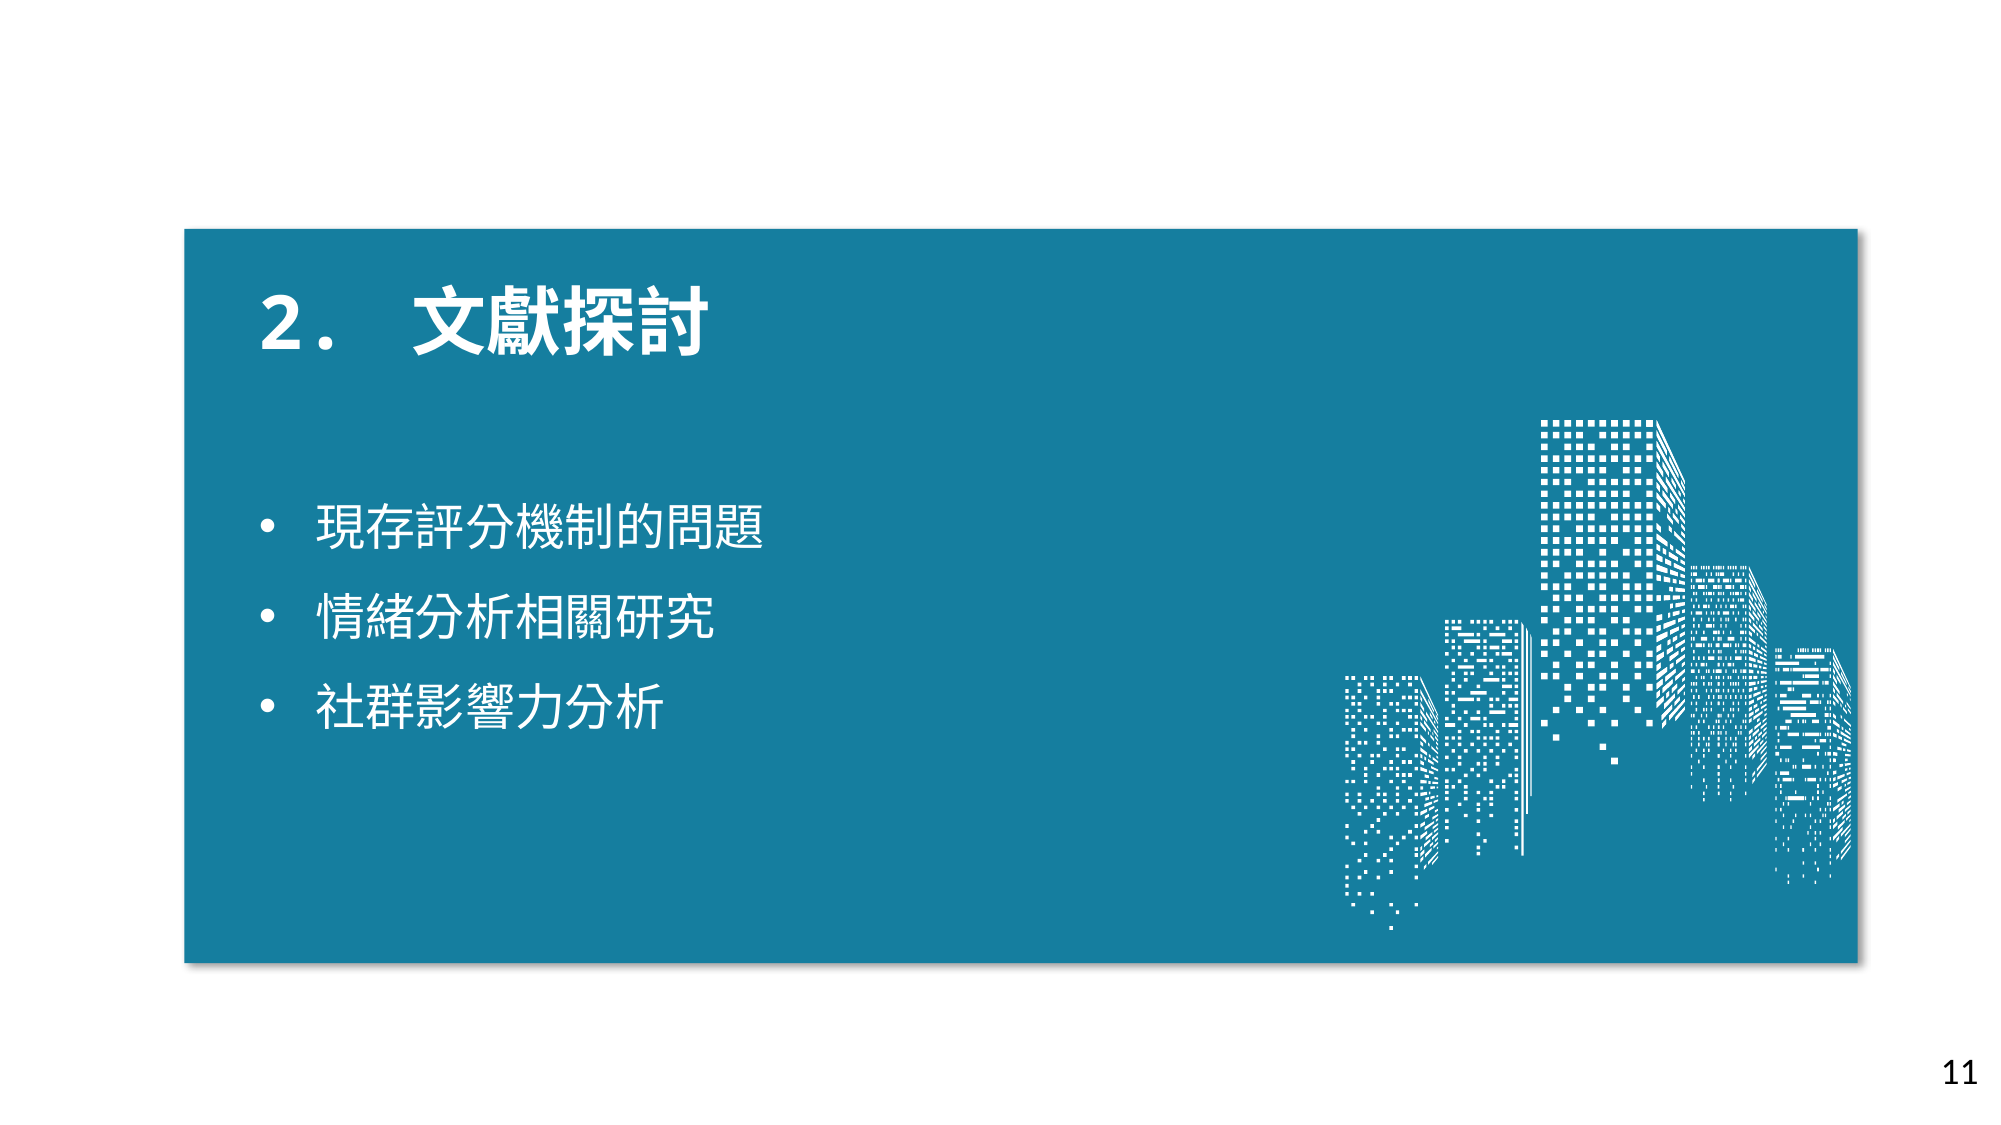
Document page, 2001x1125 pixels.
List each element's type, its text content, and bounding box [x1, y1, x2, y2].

text_box 現存評分機制的問題 情緒分析相關研究 社群影響力分析 [244, 457, 1345, 743]
text_box 2. 文獻探討 [244, 267, 1798, 372]
text_box 11 [1925, 1039, 1994, 1100]
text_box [1345, 420, 1851, 930]
text_box [183, 228, 1859, 964]
